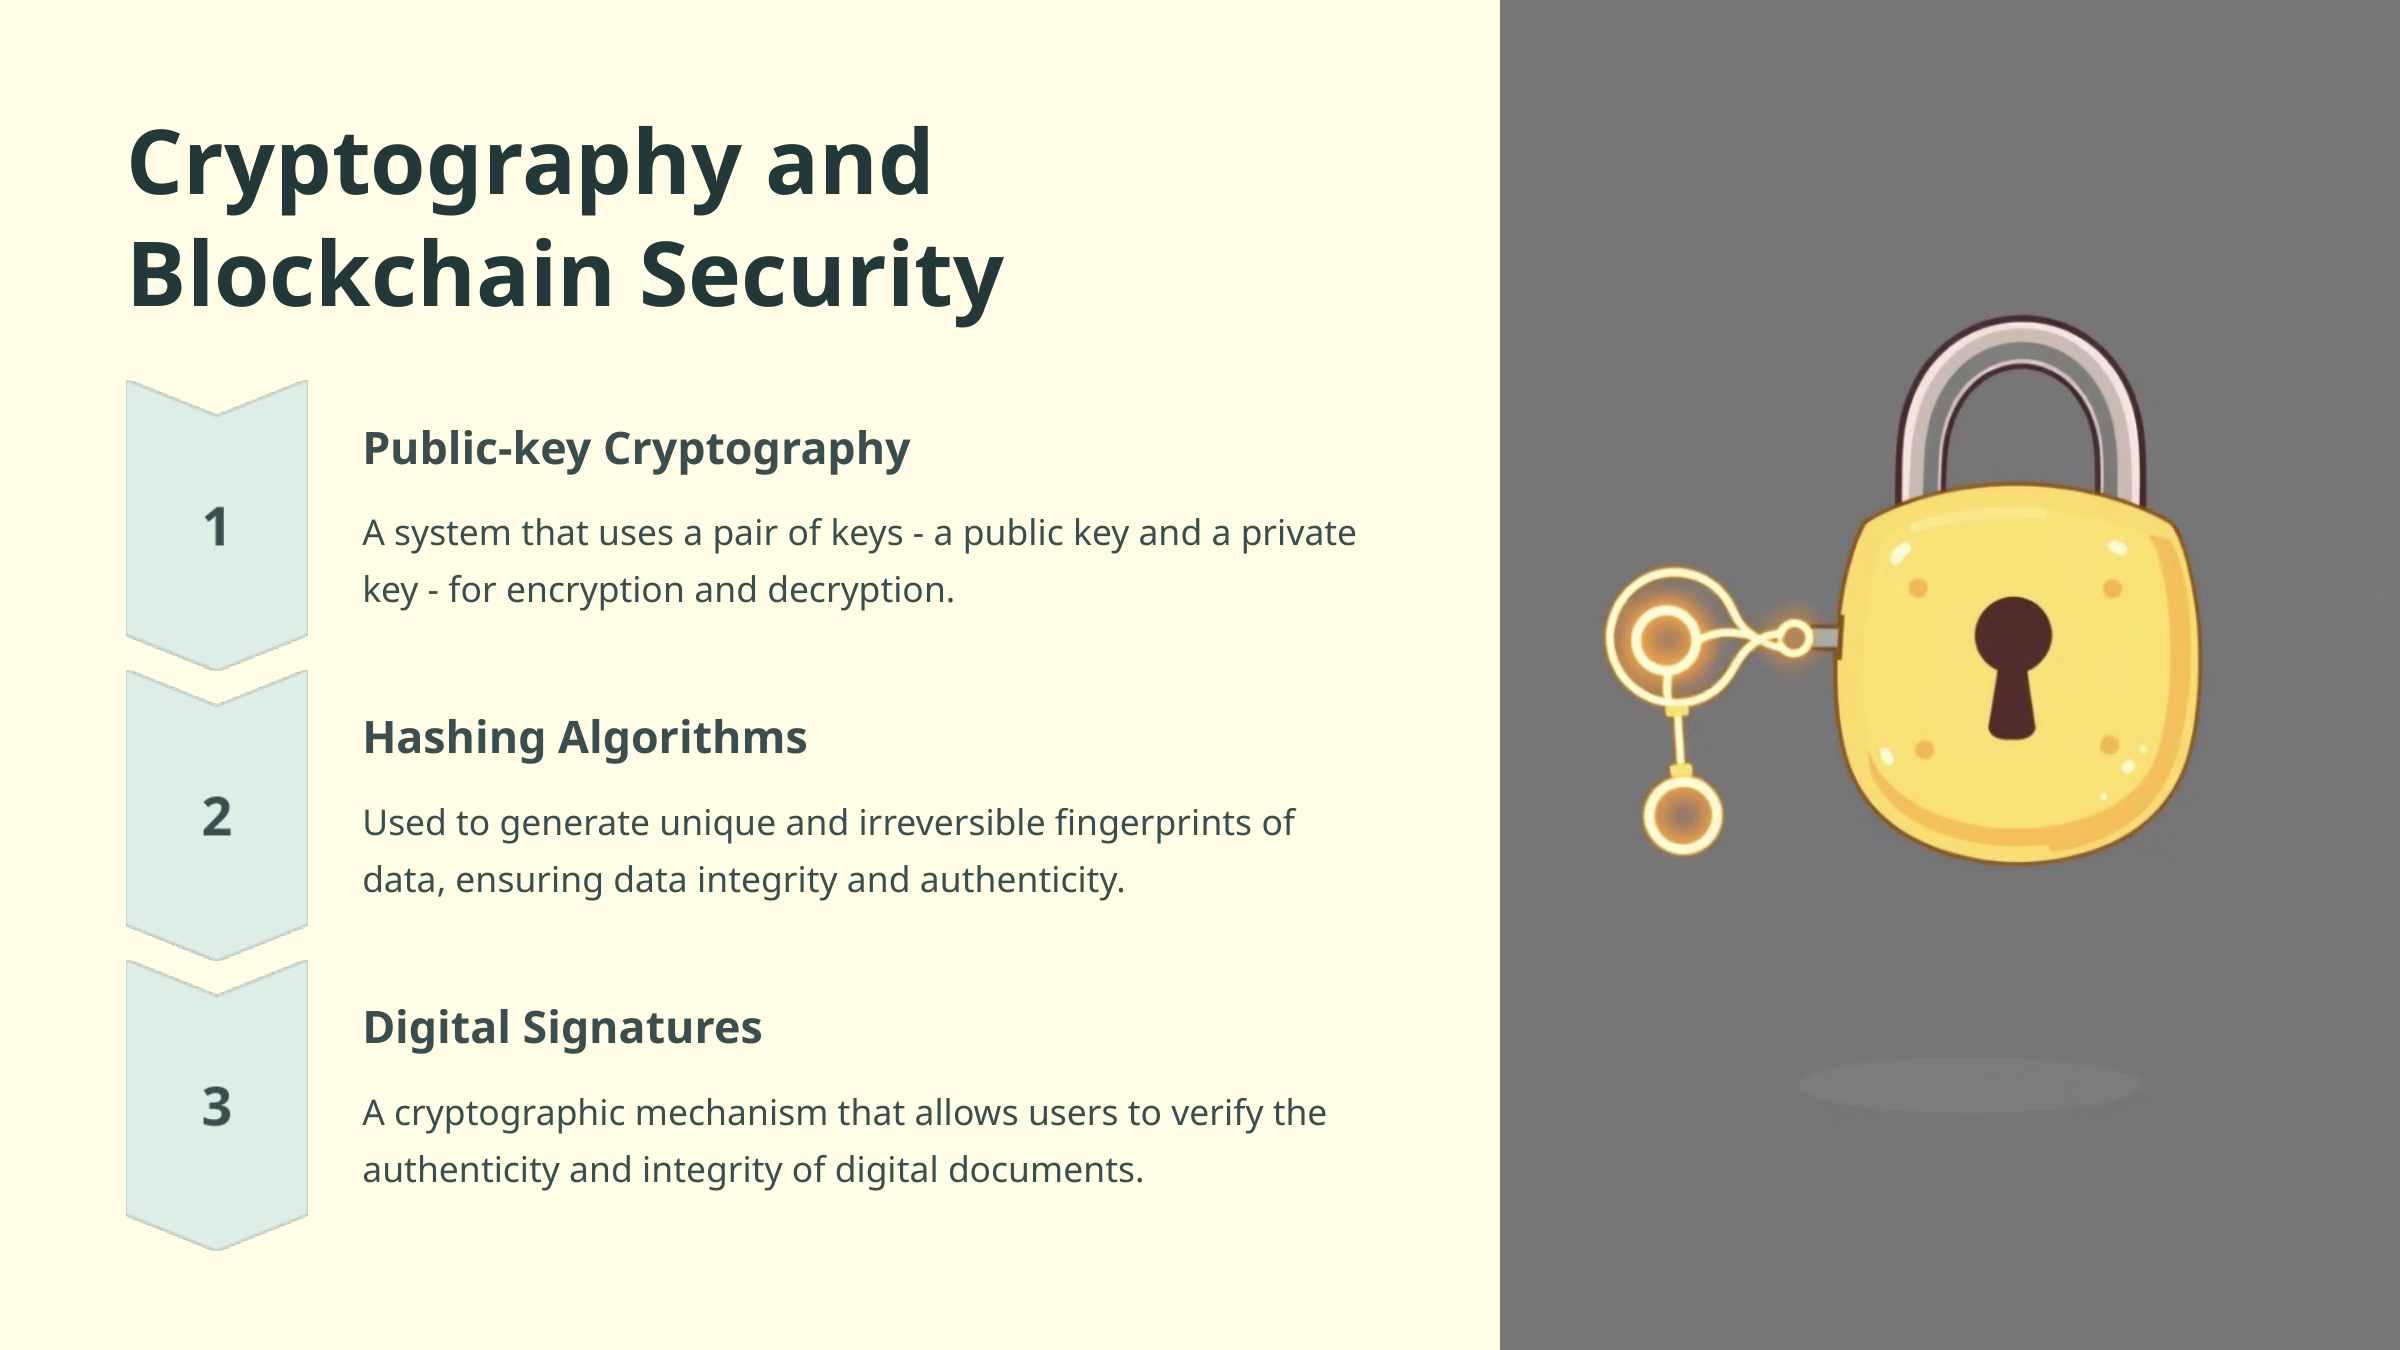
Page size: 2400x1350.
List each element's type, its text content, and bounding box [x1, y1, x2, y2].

picture [1499, 0, 2400, 1350]
text_box A cryptographic mechanism that allows users to verify the authenticity and integrity of digital documents. [362, 1074, 1374, 1191]
picture [126, 380, 308, 1251]
text_box Public-key Cryptography [362, 416, 984, 474]
text_box Digital Signatures [362, 996, 816, 1054]
text_box Cryptography and Blockchain Security [126, 99, 1374, 327]
text_box Used to generate unique and irreversible fingerprints of data, ensuring data integrity and authenticity. [362, 785, 1374, 901]
text_box A system that uses a pair of keys - a public key and a private key - for encryption and decryption. [362, 495, 1374, 611]
text_box Hashing Algorithms [362, 706, 846, 764]
